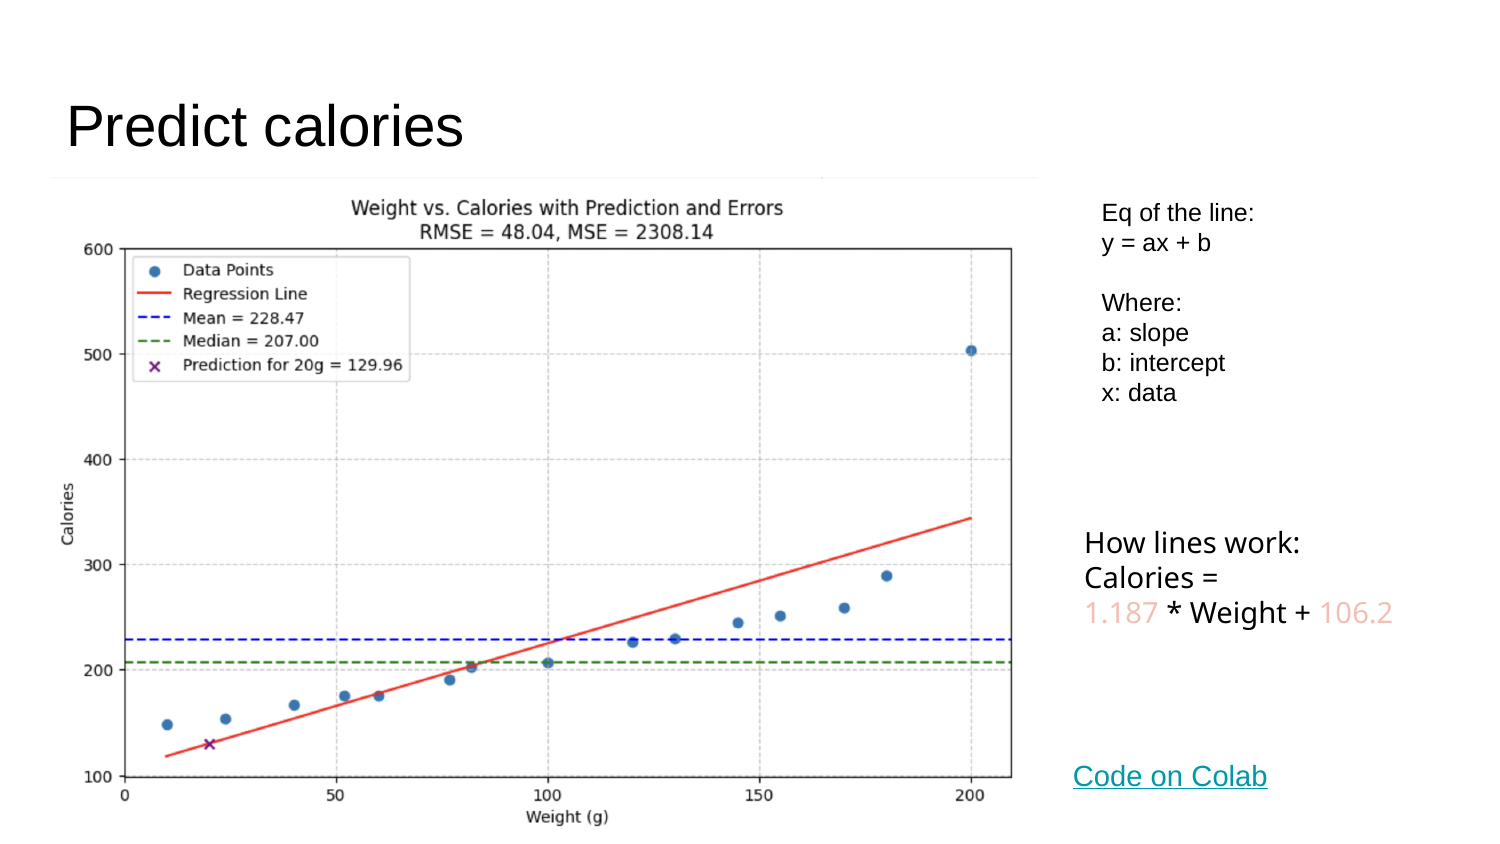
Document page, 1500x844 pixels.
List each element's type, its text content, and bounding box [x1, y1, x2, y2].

title Predict calories [51, 72, 660, 175]
list [1042, 189, 1449, 750]
text_box How lines work: Calories = 1.187 * Weight + 106.2 [1069, 517, 1427, 638]
picture [50, 176, 1038, 844]
text_box Eq of the line: y = ax + b Where: a: slope b: intercept x: data [1086, 189, 1332, 414]
text_box Code on Colab [1057, 749, 1360, 800]
